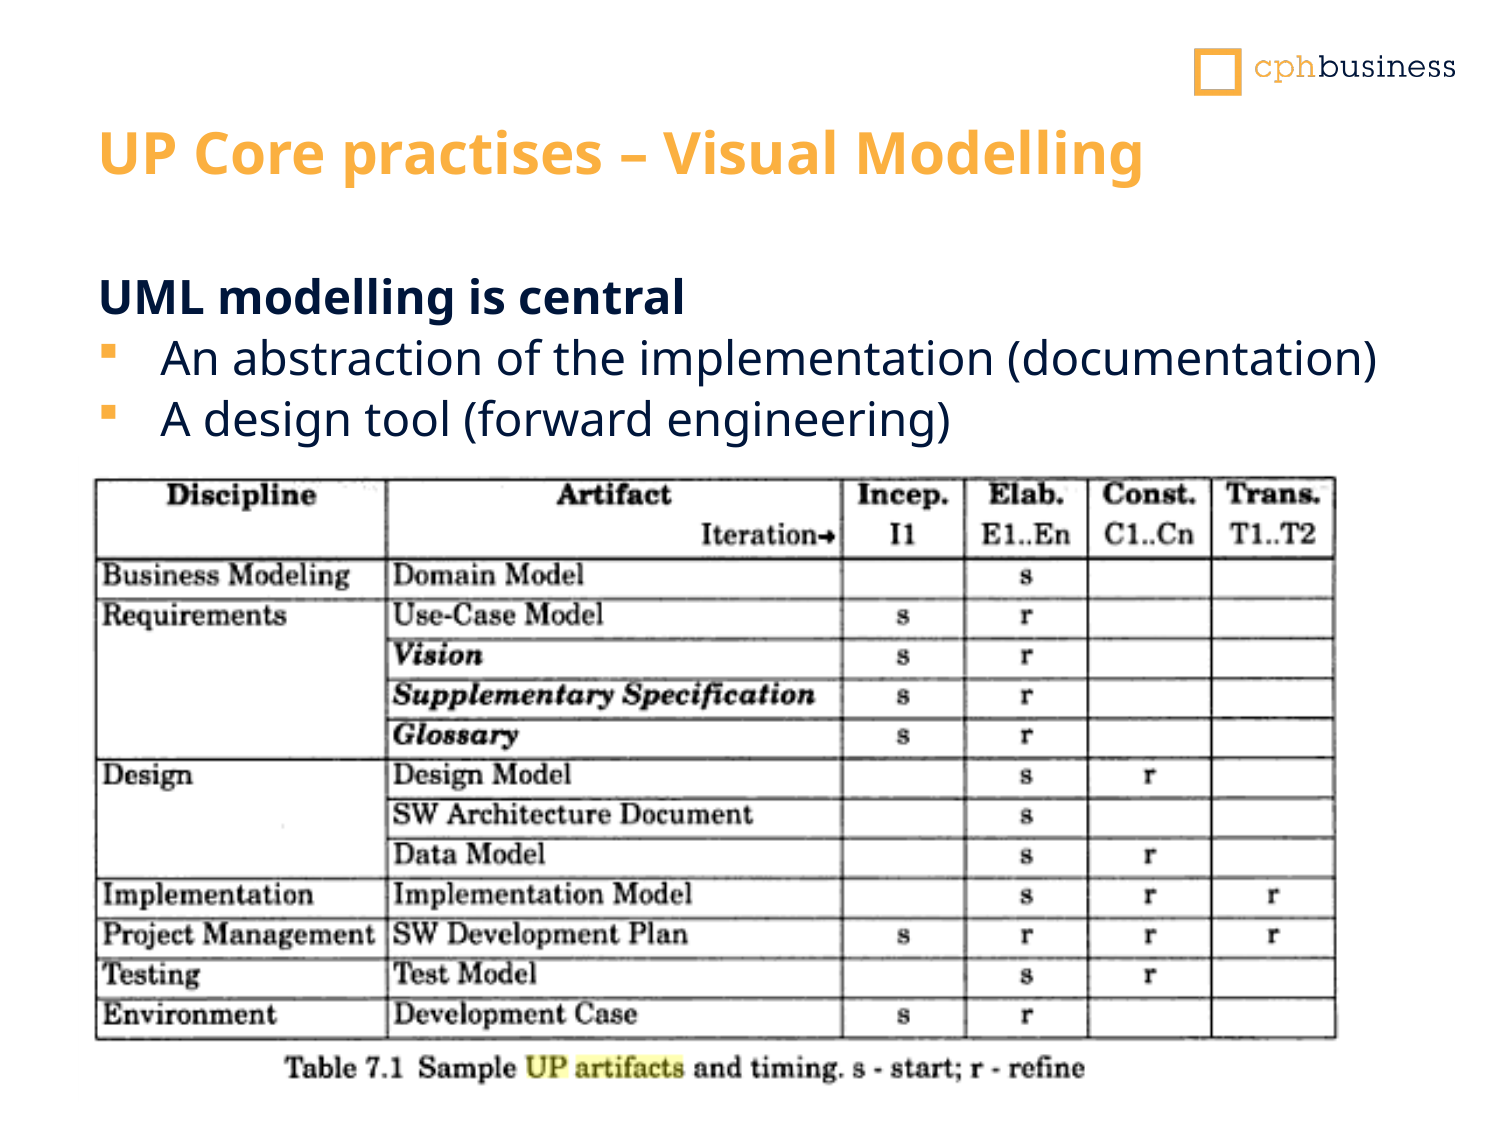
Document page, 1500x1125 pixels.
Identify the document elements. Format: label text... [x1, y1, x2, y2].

picture [76, 455, 1365, 1103]
picture [1147, 1, 1500, 143]
list UML modelling is central An abstraction of the implementation (documentation) A design tool (forward engineering) [83, 267, 1411, 457]
list UP Core practises – Visual Modelling [83, 109, 1411, 220]
